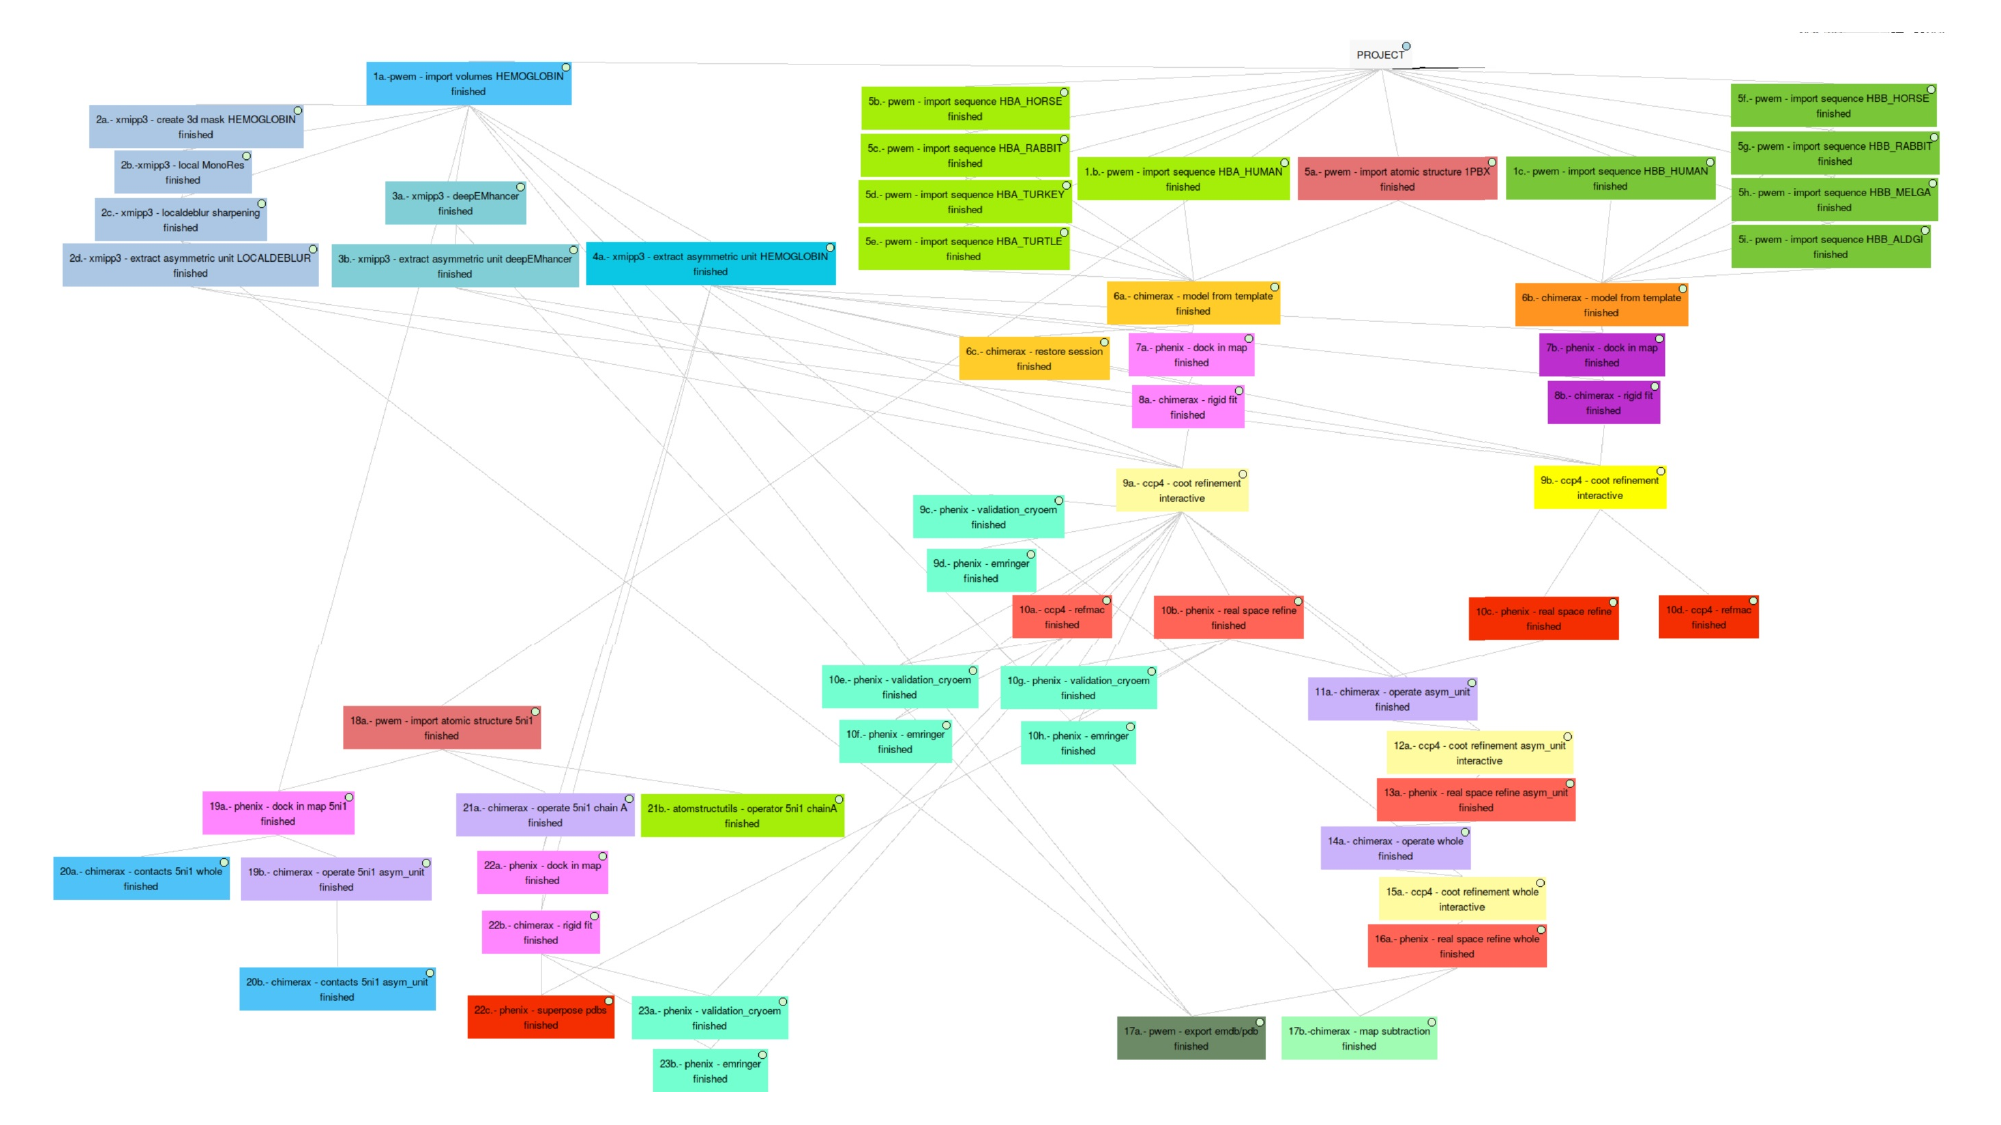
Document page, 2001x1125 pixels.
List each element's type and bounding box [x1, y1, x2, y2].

picture [50, 32, 1957, 1092]
